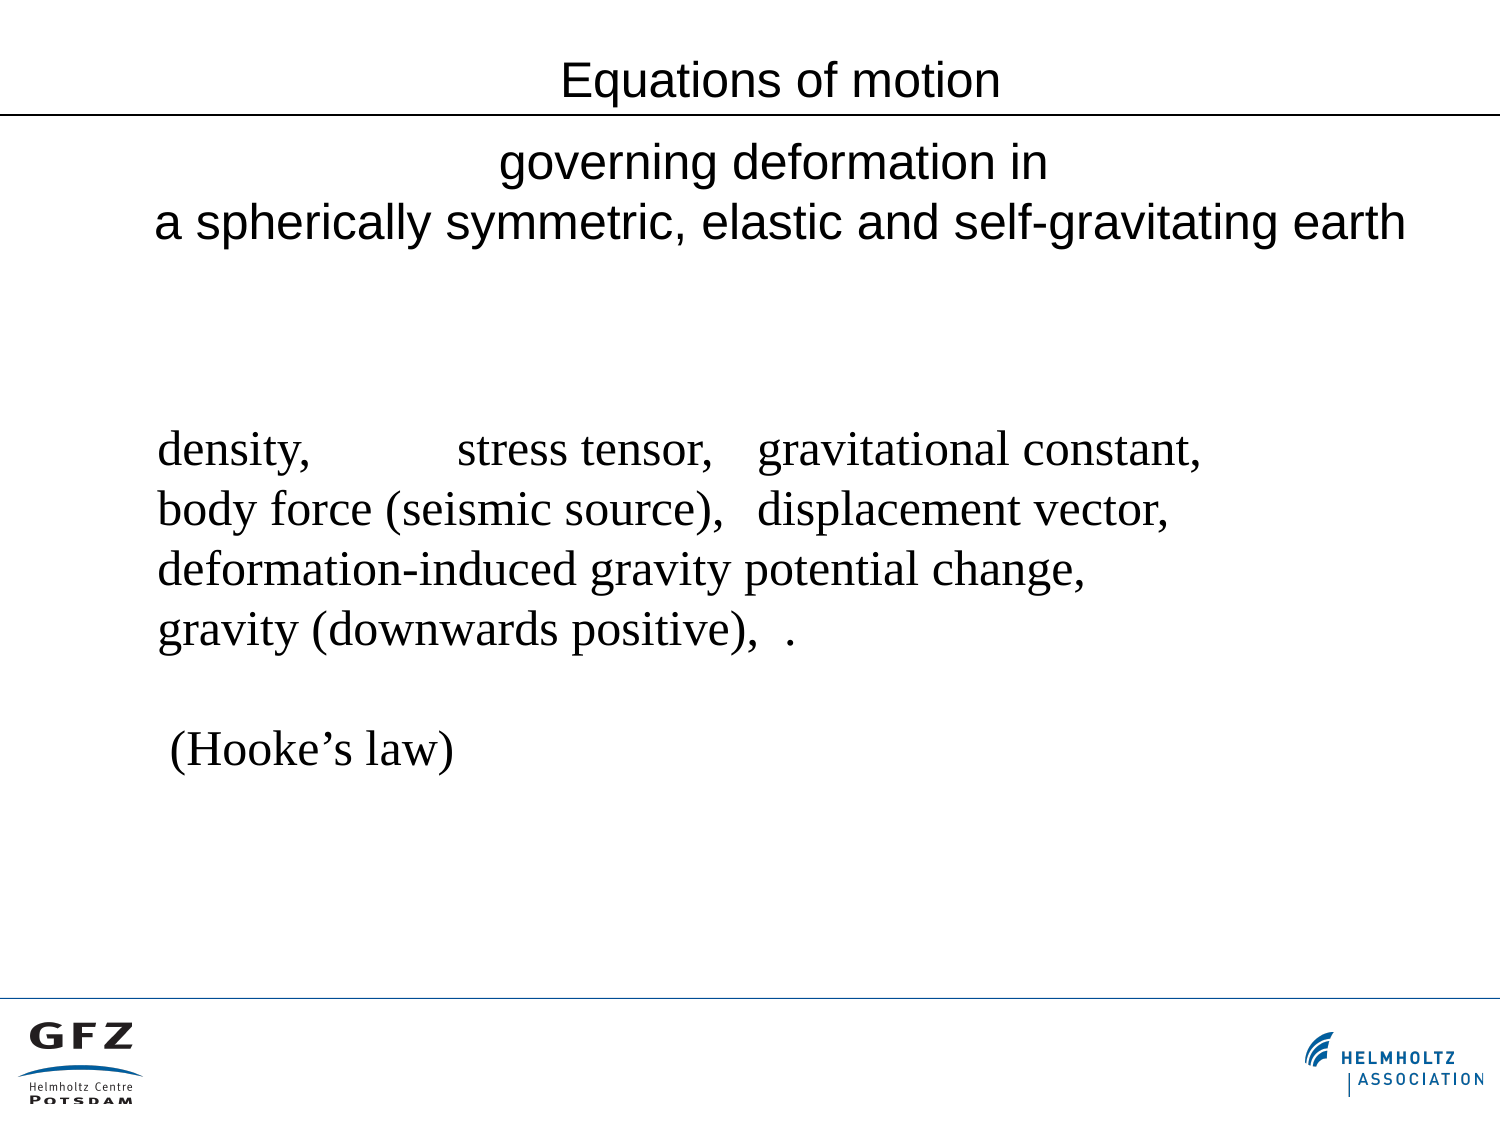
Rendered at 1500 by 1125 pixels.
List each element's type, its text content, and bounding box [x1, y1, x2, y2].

text_box governing deformation in a spherically symmetric, elastic and self-gravitating earth [0, 121, 1500, 257]
text_box Equations of motion [0, 39, 1500, 114]
